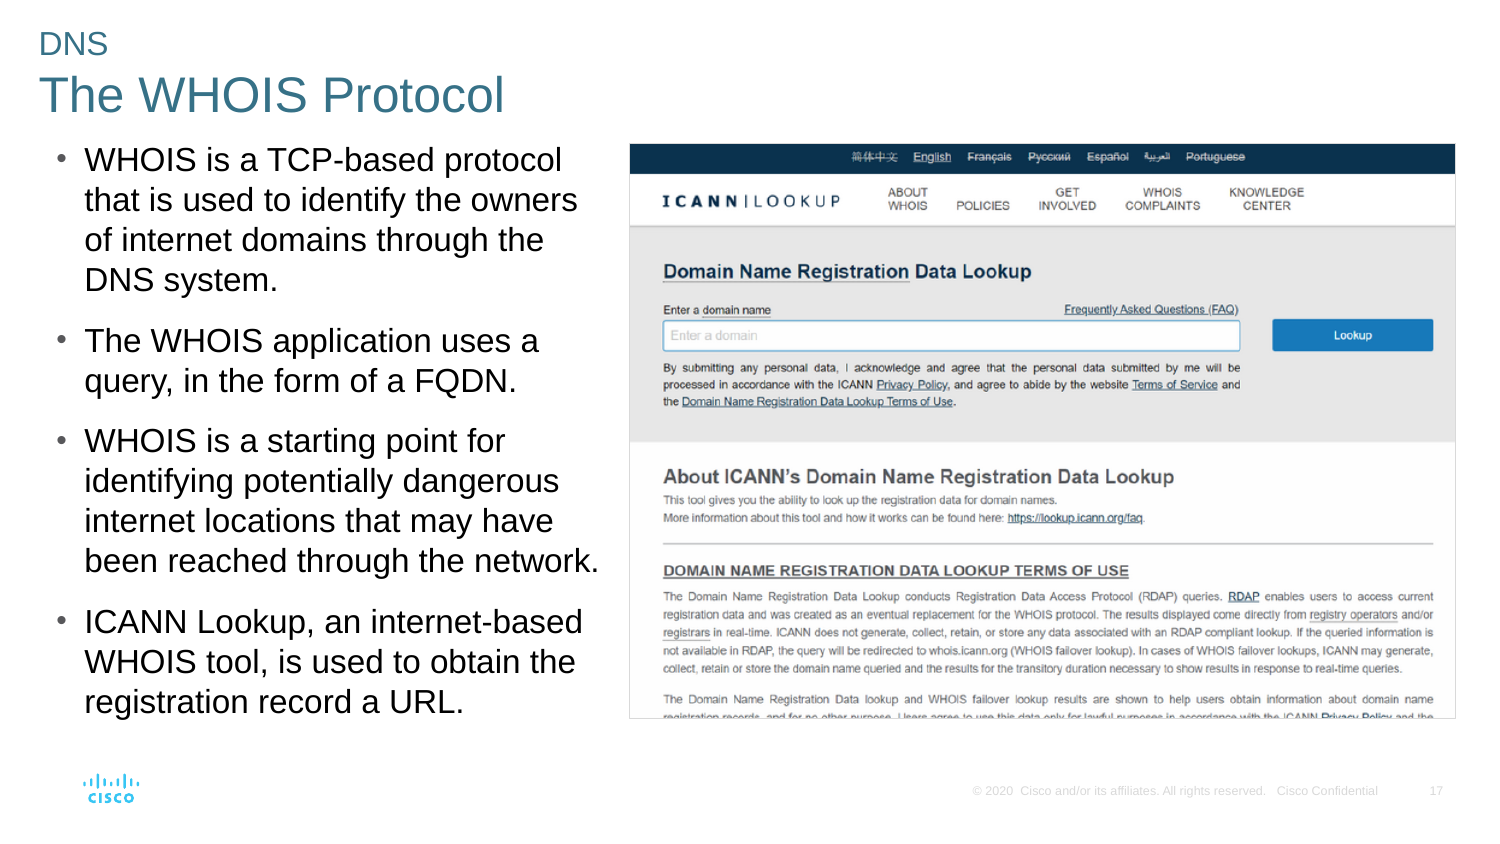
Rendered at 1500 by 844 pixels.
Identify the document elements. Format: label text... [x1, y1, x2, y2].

text_box DNS The WHOIS Protocol [23, 10, 1500, 135]
list WHOIS is a TCP-based protocol that is used to identify the owners of internet domains through the DNS system. The WHOIS application uses a query, in the form of a FQDN. WHOIS is a starting point for identifying potentially dangerous internet locations that may have been reached through the network. ICANN Lookup, an internet-based WHOIS tool, is used to obtain the registration record a URL. [41, 131, 638, 762]
picture [629, 143, 1456, 718]
